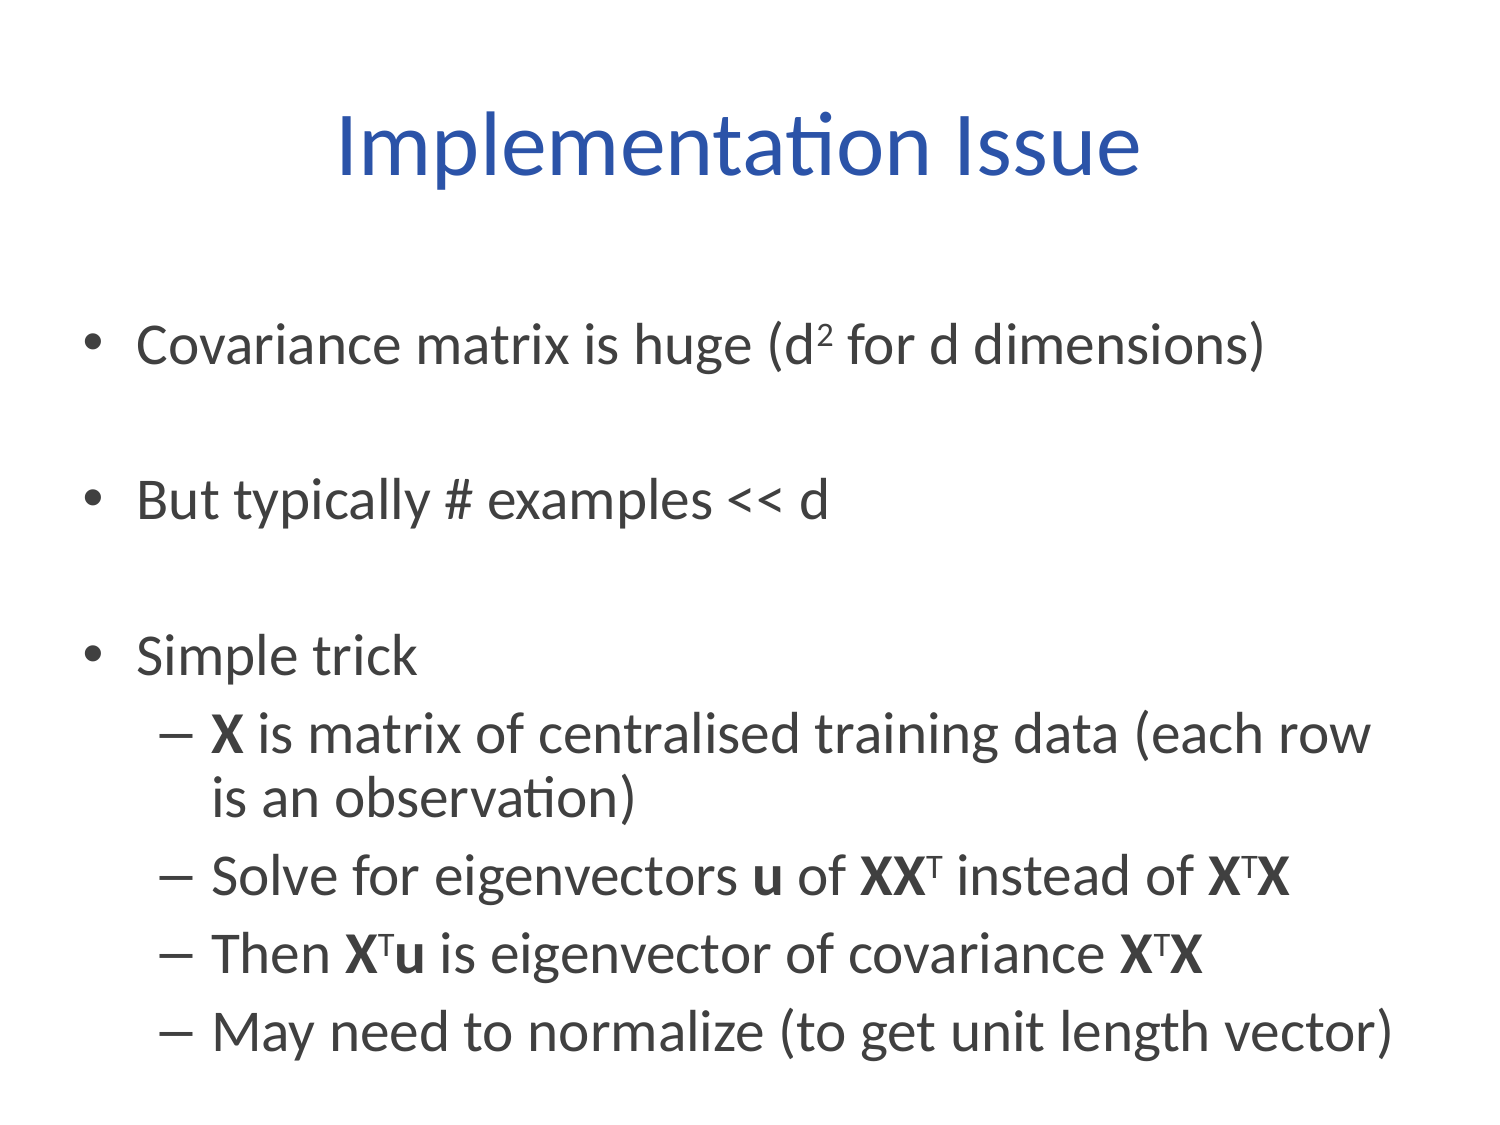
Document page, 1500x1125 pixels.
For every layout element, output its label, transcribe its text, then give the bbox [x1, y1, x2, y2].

title Implementation Issue [74, 14, 1426, 219]
list Covariance matrix is huge (d2 for d dimensions) But typically # examples << d Simple trick X is matrix of centralised training data (each row is an observation) Solve for eigenvectors u of XXT instead of XTX Then XTu is eigenvector of covariance XTX May need to normalize (to get unit length vector) [74, 219, 1426, 1084]
